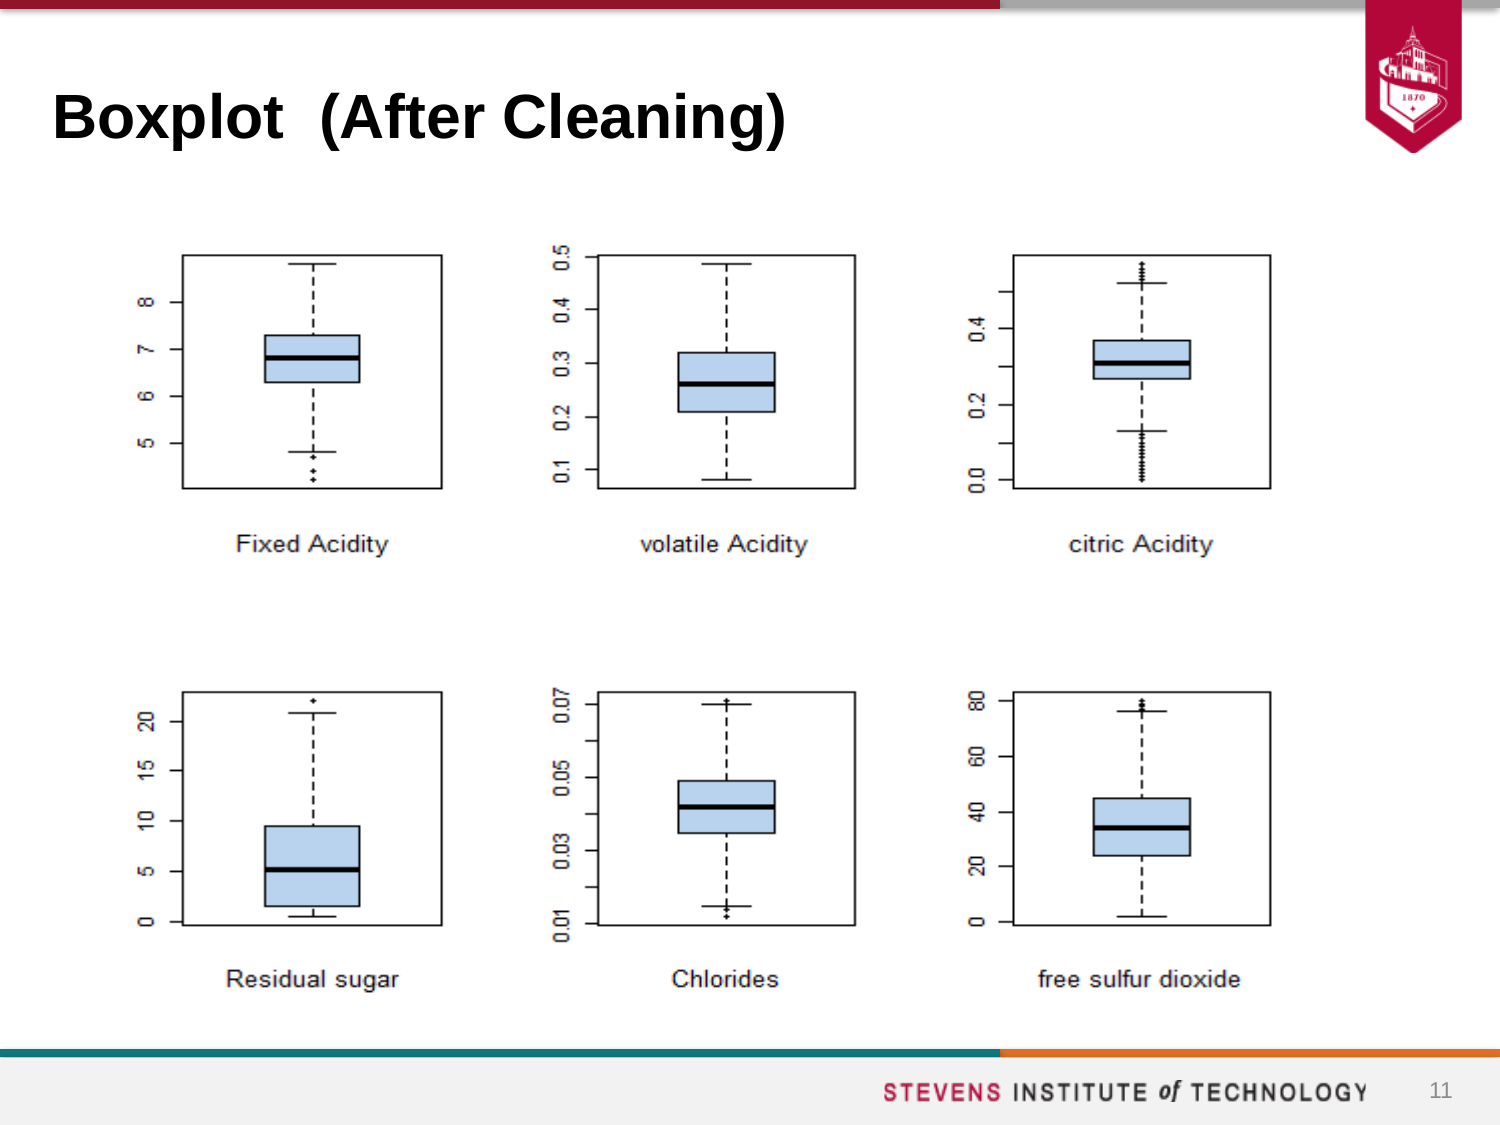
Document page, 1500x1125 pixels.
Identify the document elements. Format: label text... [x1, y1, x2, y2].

title Boxplot (After Cleaning) [37, 68, 1236, 157]
picture [79, 166, 1325, 1038]
slide_number 11 [1401, 1059, 1481, 1120]
